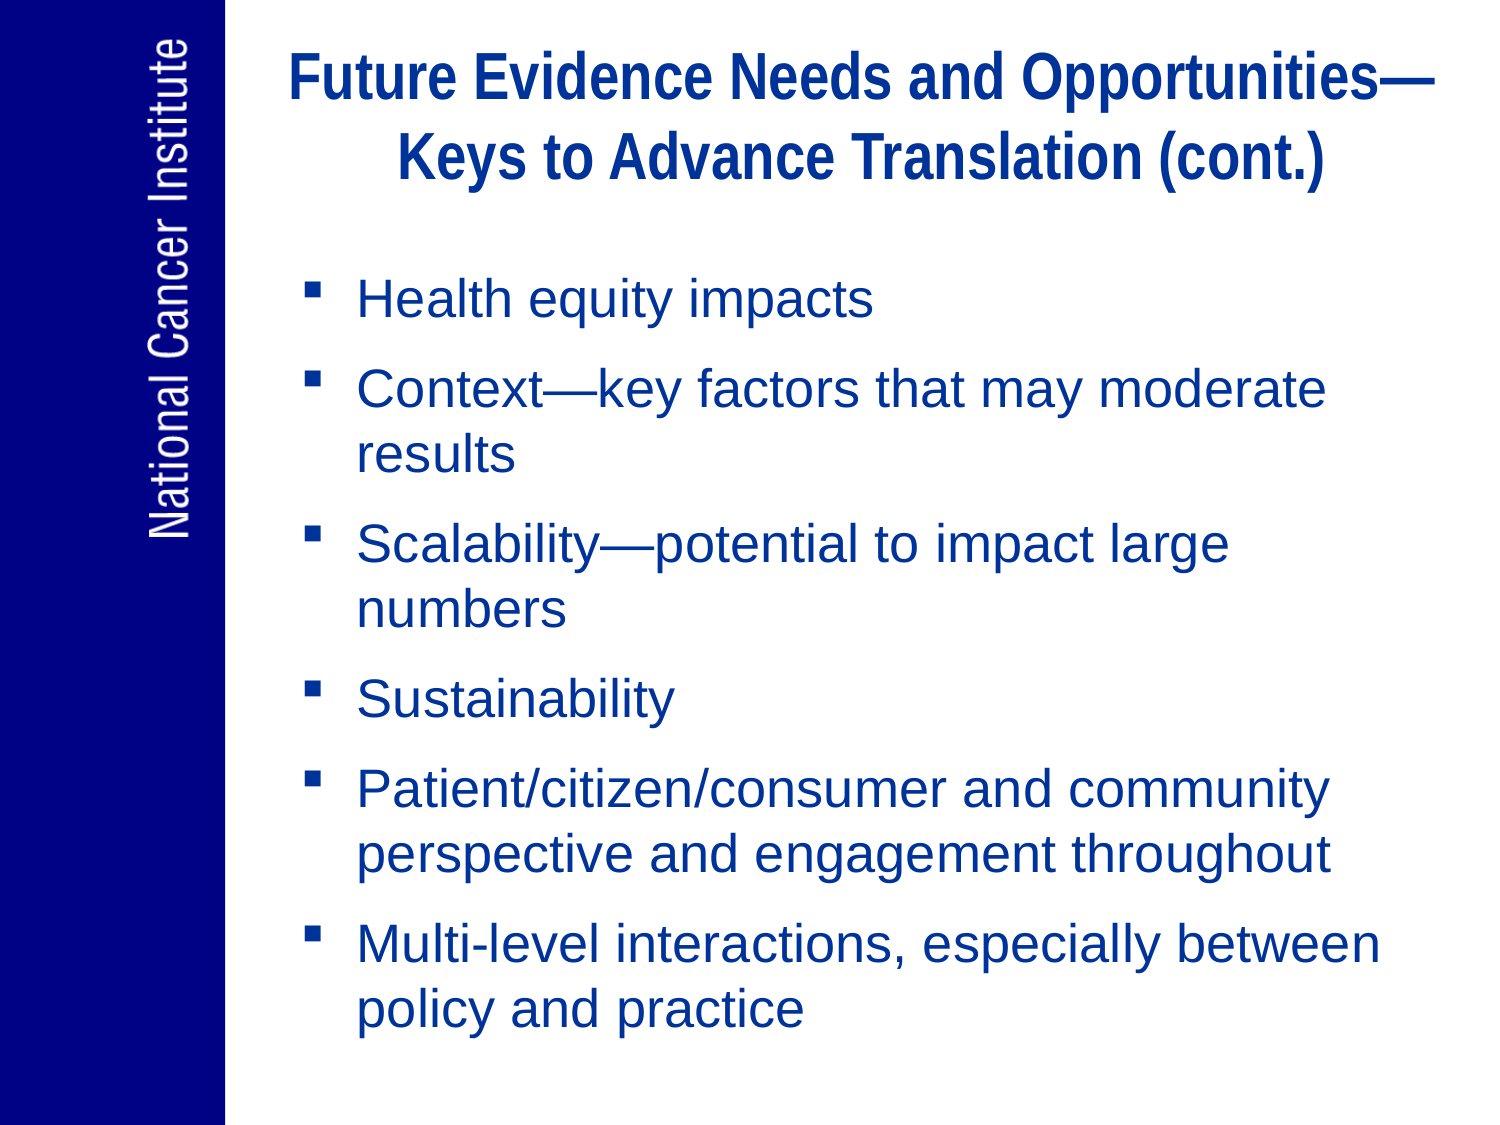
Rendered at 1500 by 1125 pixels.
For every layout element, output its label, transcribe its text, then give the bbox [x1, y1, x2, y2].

list Health equity impacts Context—key factors that may moderate results Scalability—potential to impact large numbers Sustainability Patient/citizen/consumer and community perspective and engagement throughout Multi-level interactions, especially between policy and practice [285, 256, 1439, 1066]
title Future Evidence Needs and Opportunities—Keys to Advance Translation (cont.) [262, 18, 1463, 207]
picture [0, 0, 1500, 1125]
